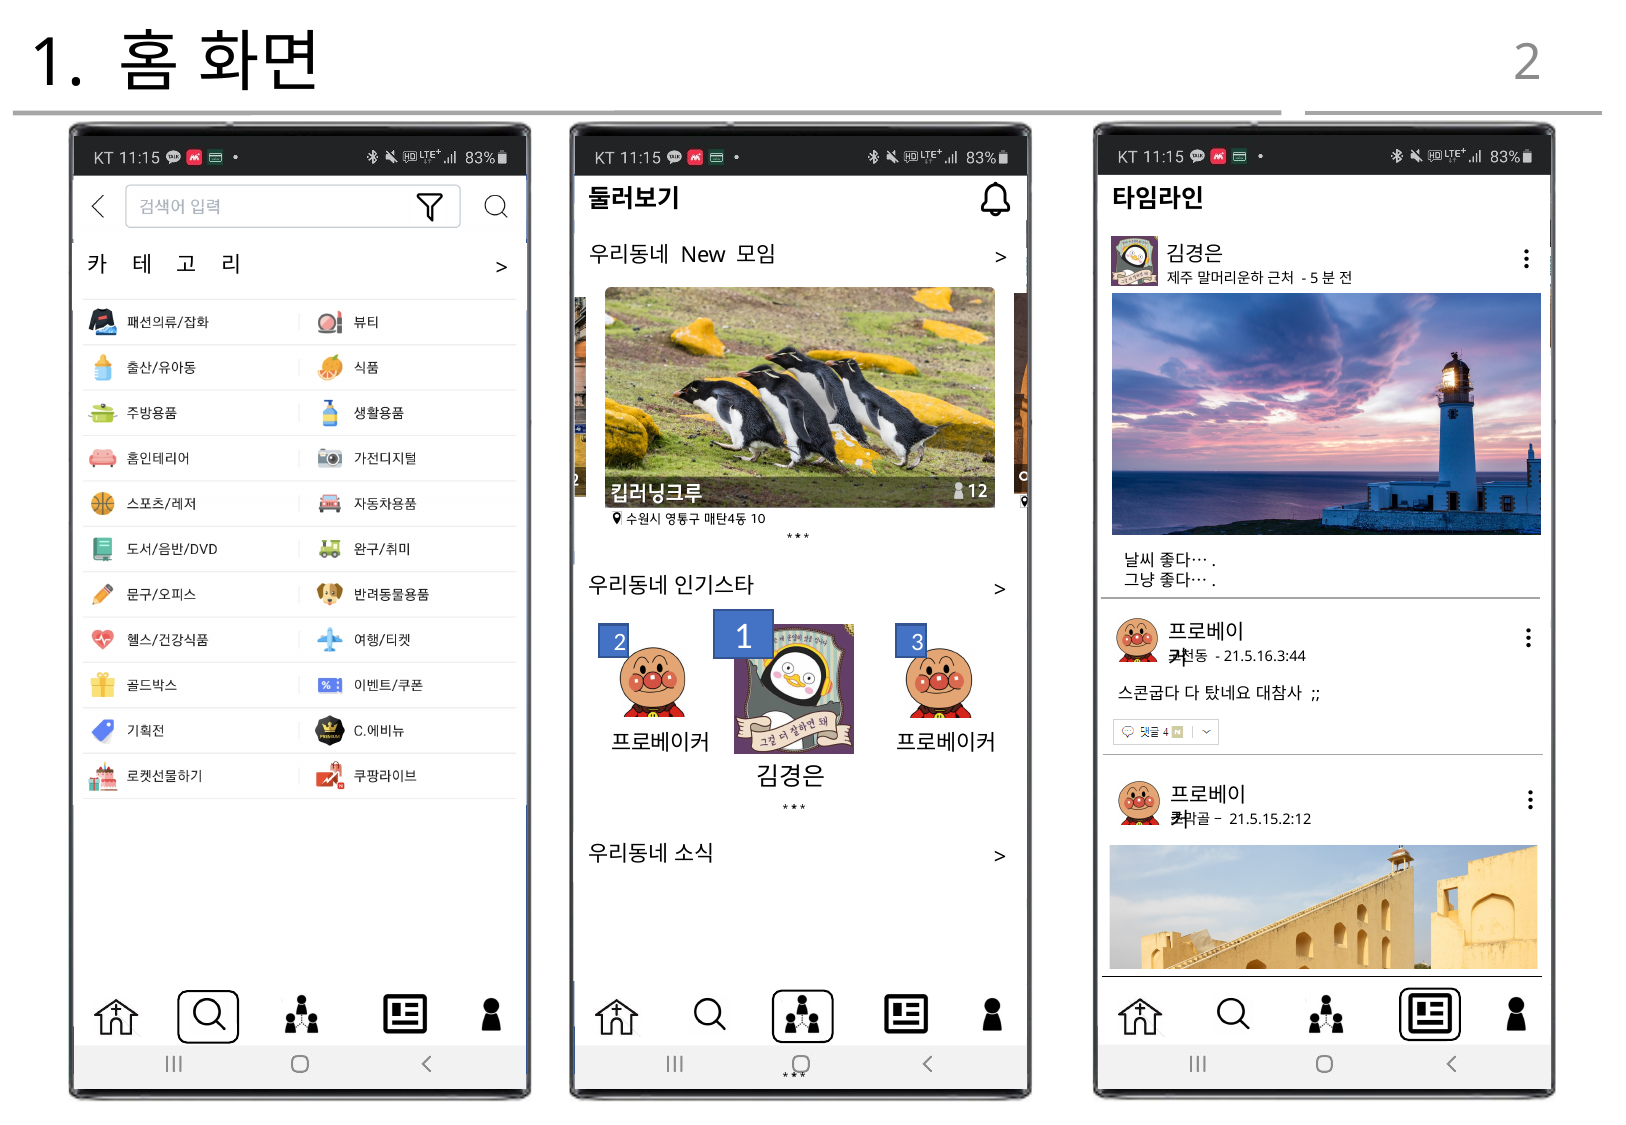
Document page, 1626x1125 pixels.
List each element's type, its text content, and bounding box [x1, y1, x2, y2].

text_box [72, 243, 527, 805]
picture [1109, 713, 1223, 748]
picture [905, 648, 976, 718]
picture [1520, 246, 1533, 270]
picture [72, 180, 527, 239]
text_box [1092, 120, 1556, 1102]
slide_number 2 [1202, 33, 1557, 94]
picture [1116, 618, 1160, 662]
picture [1118, 781, 1162, 825]
text_box 1. 홈 화면 [14, 13, 1396, 115]
picture [1112, 293, 1541, 535]
picture [1522, 625, 1535, 649]
picture [734, 624, 854, 754]
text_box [573, 832, 1026, 981]
picture [1524, 787, 1537, 812]
picture [978, 181, 1013, 217]
picture [1111, 236, 1158, 286]
picture [619, 647, 689, 717]
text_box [68, 121, 532, 1102]
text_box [574, 233, 1028, 552]
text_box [74, 984, 526, 1046]
picture [1109, 845, 1538, 969]
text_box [569, 121, 1033, 1102]
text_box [573, 564, 1026, 832]
